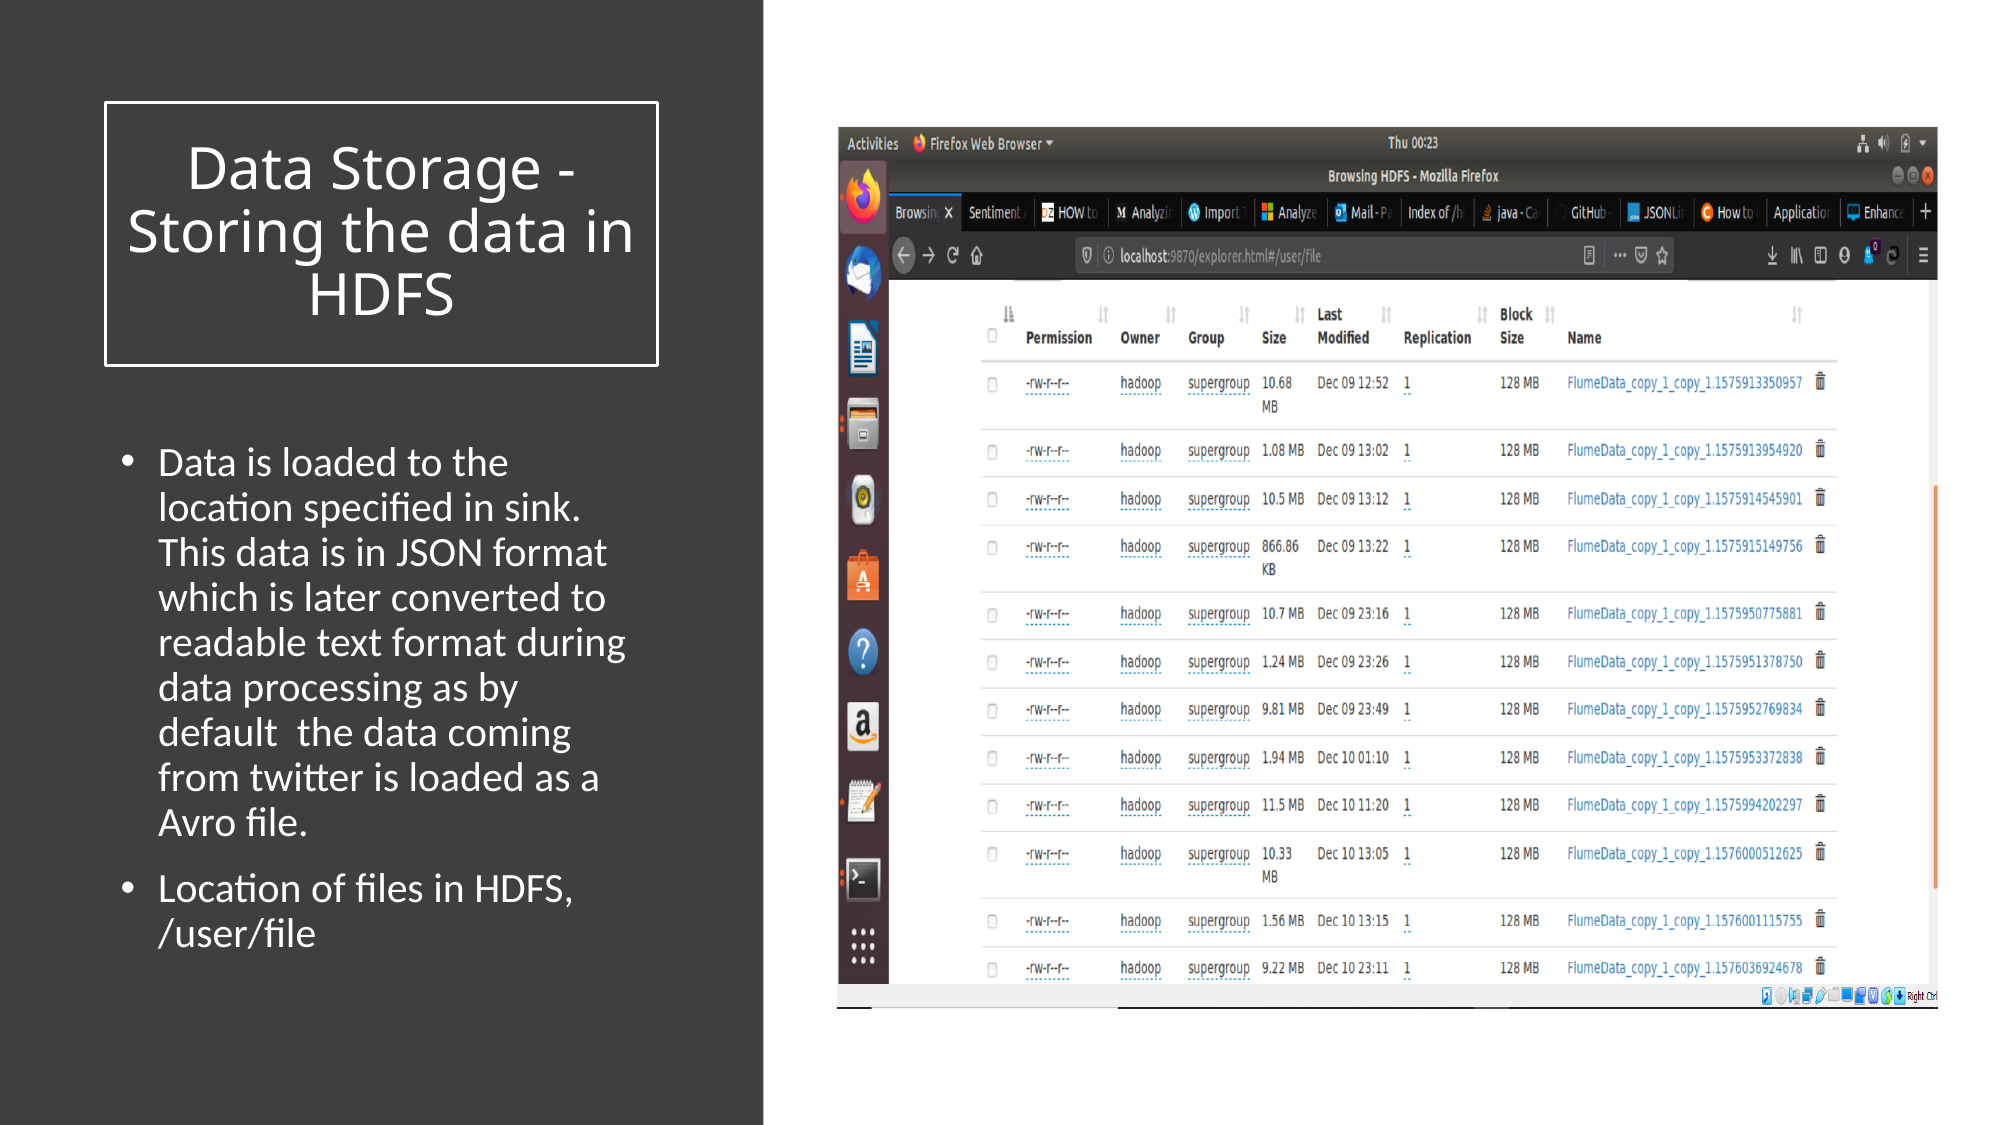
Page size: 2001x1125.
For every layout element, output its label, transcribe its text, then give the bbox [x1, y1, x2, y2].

title Data Storage - Storing the data in HDFS [105, 102, 658, 366]
list Data is loaded to the location specified in sink. This data is in JSON format which is later converted to readable text format during data processing as by default the data coming from twitter is loaded as a Avro file. Location of files in HDFS, /user/file [105, 432, 658, 994]
picture [837, 126, 1938, 1009]
text_box [0, 0, 764, 1125]
